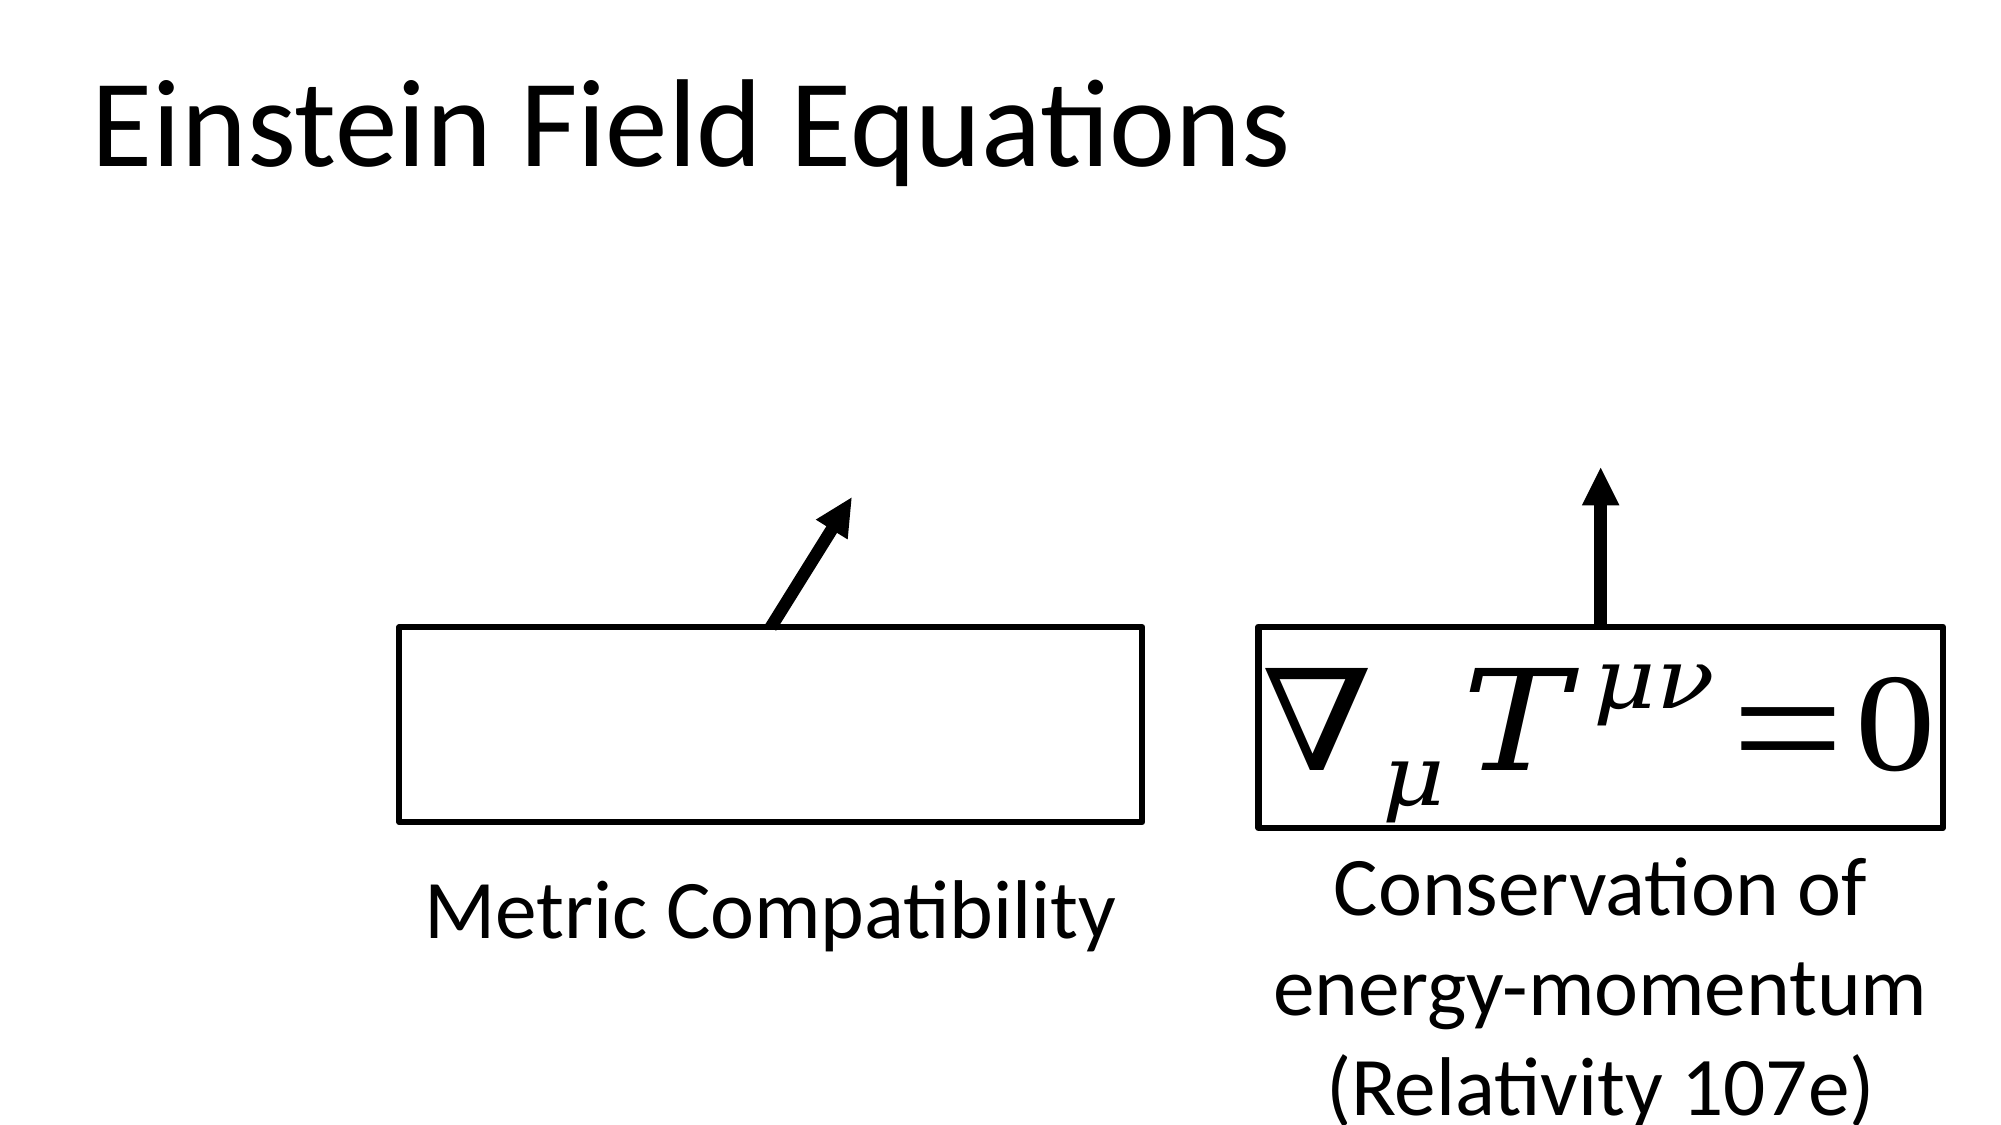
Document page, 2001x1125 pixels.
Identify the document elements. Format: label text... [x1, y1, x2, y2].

text_box Conservation of energy-momentum (Relativity 107e) [1242, 824, 1960, 1125]
text_box Einstein Field Equations [77, 33, 1307, 199]
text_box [399, 497, 1143, 965]
